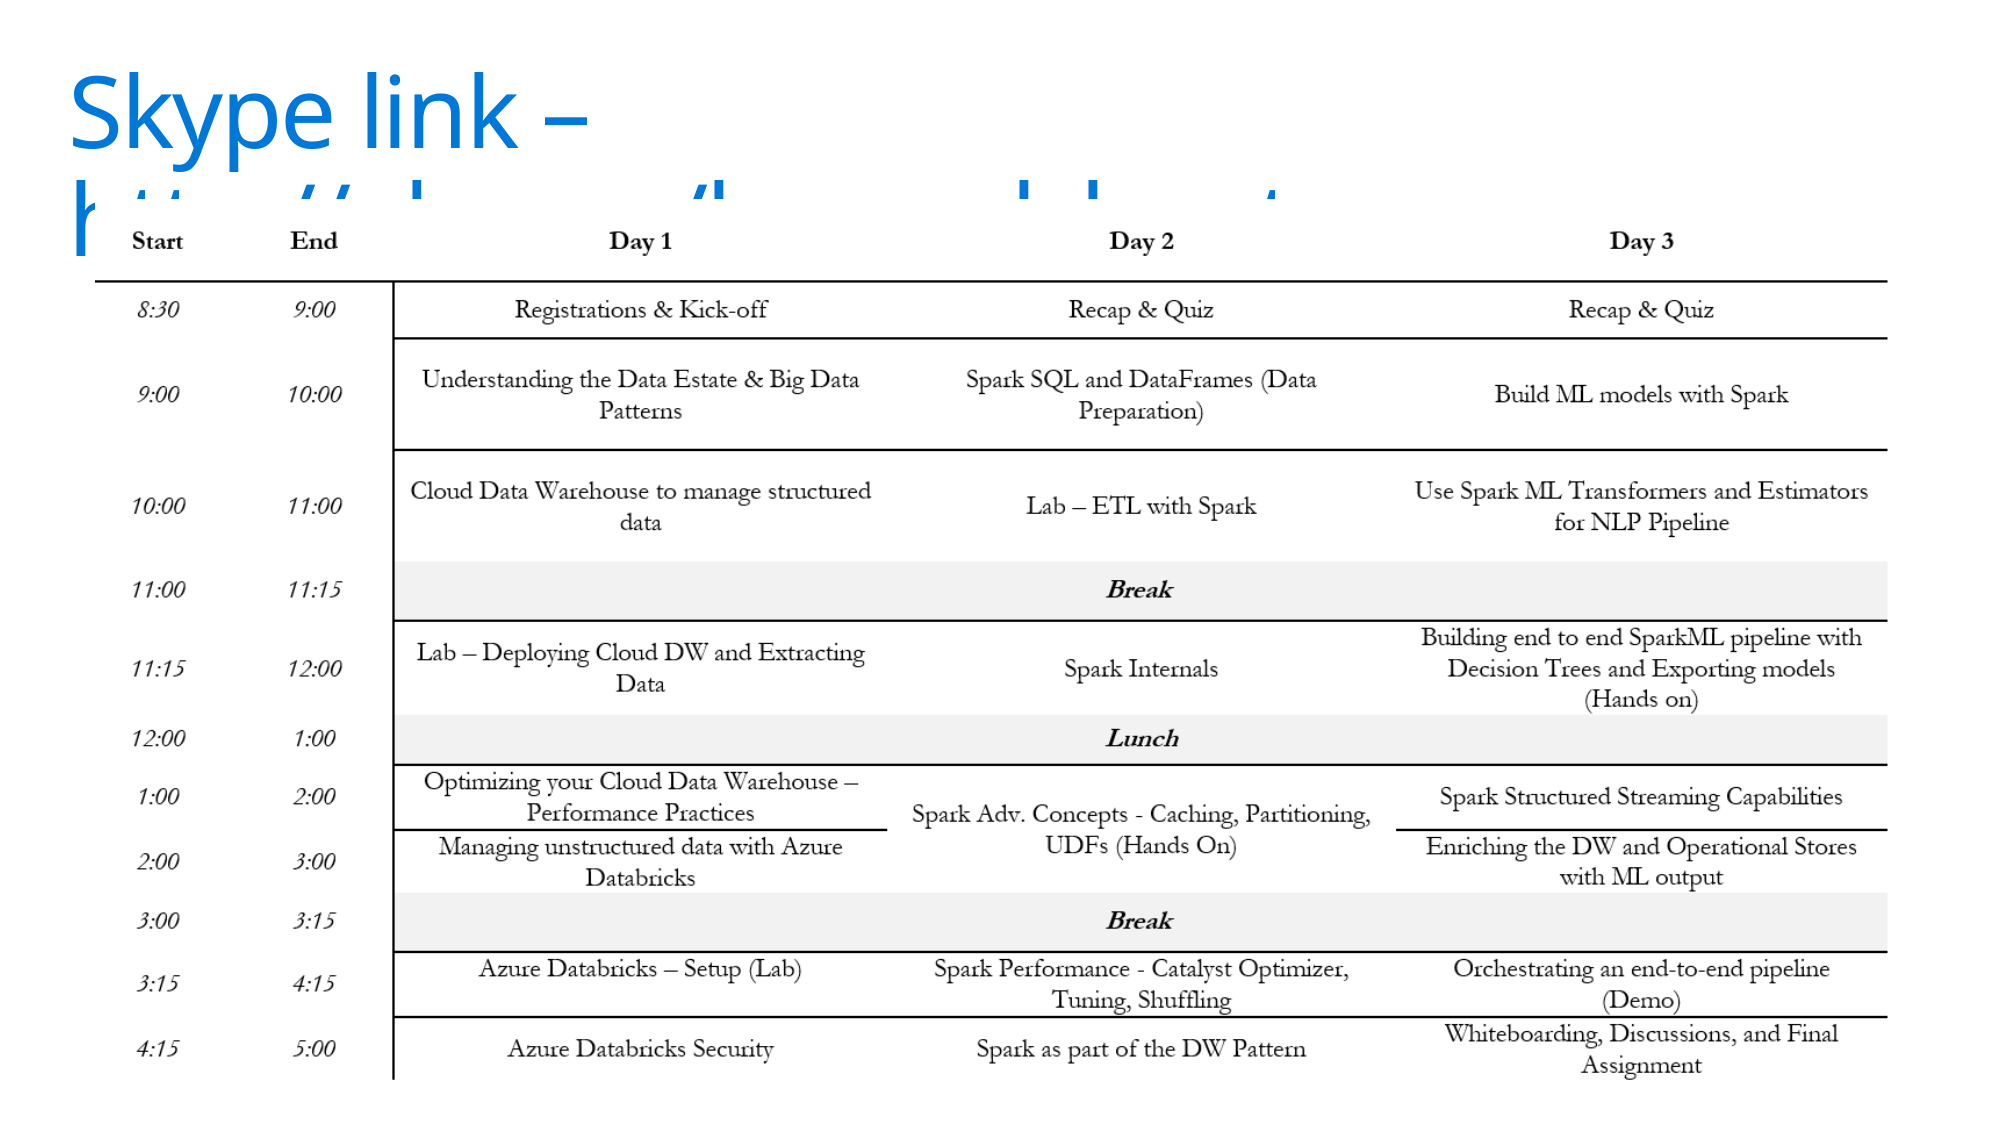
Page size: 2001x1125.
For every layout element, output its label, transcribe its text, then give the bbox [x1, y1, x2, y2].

picture [95, 198, 1905, 1088]
title Skype link – http://aka.ms/brusselsbootcamp [44, 47, 1956, 200]
